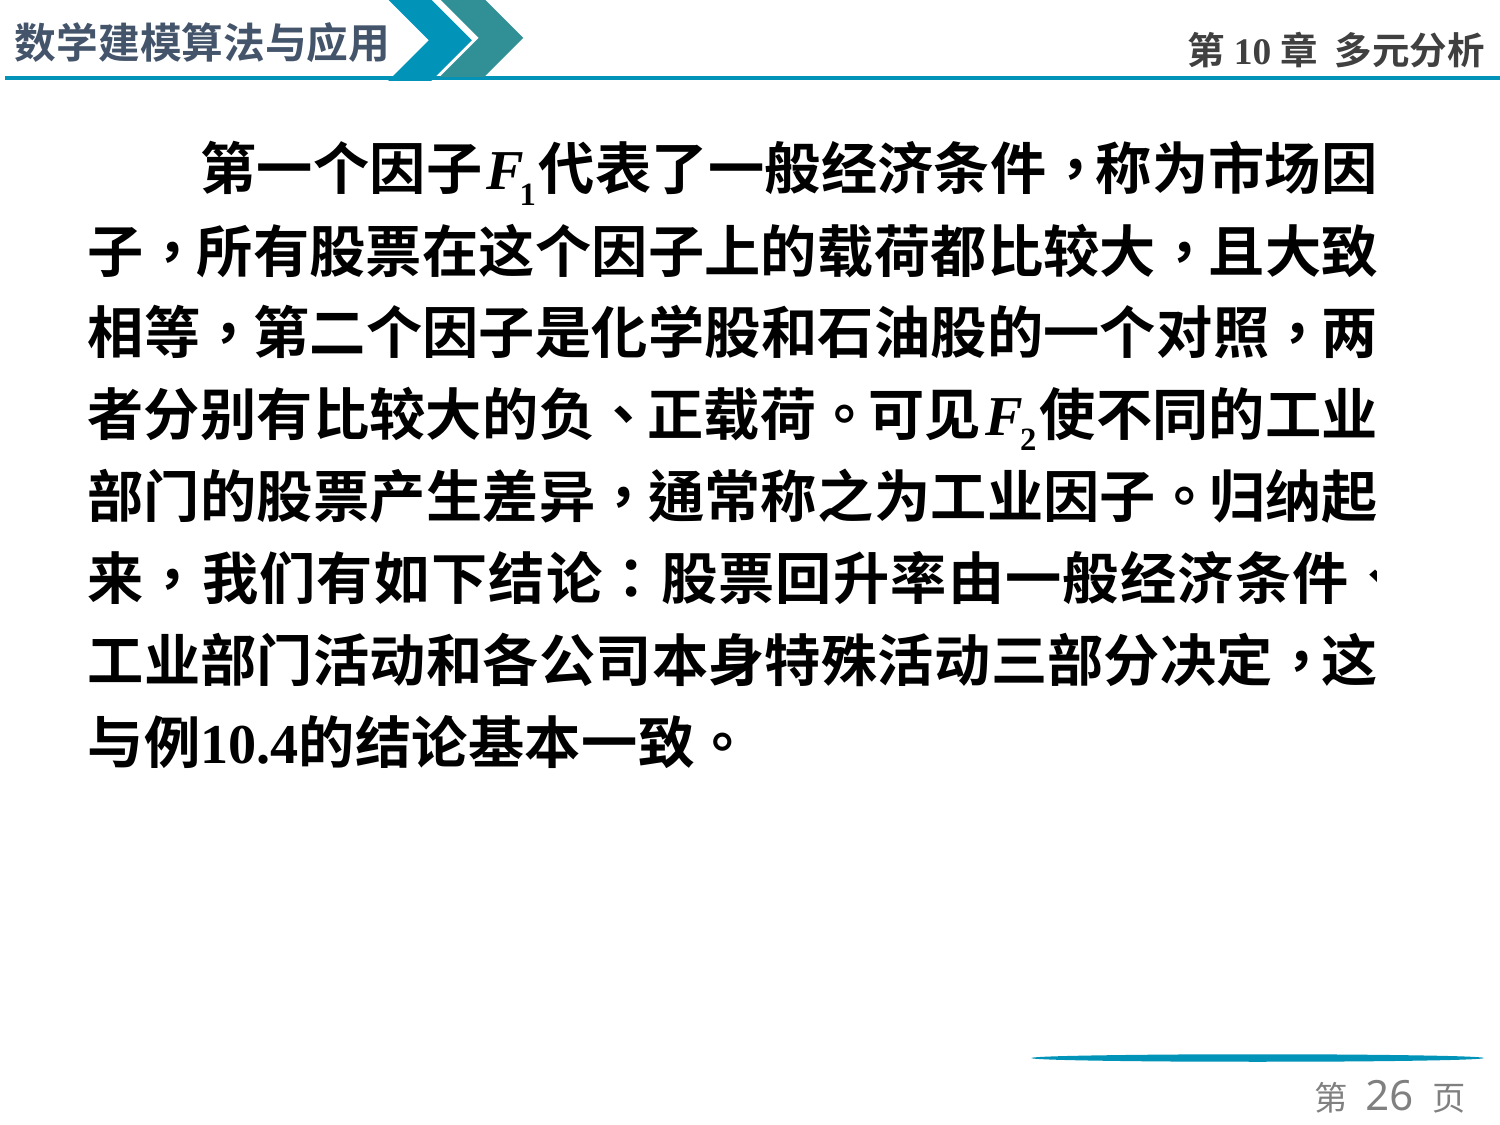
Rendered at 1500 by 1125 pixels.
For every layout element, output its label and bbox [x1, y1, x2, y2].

text_box [87, 131, 1377, 820]
